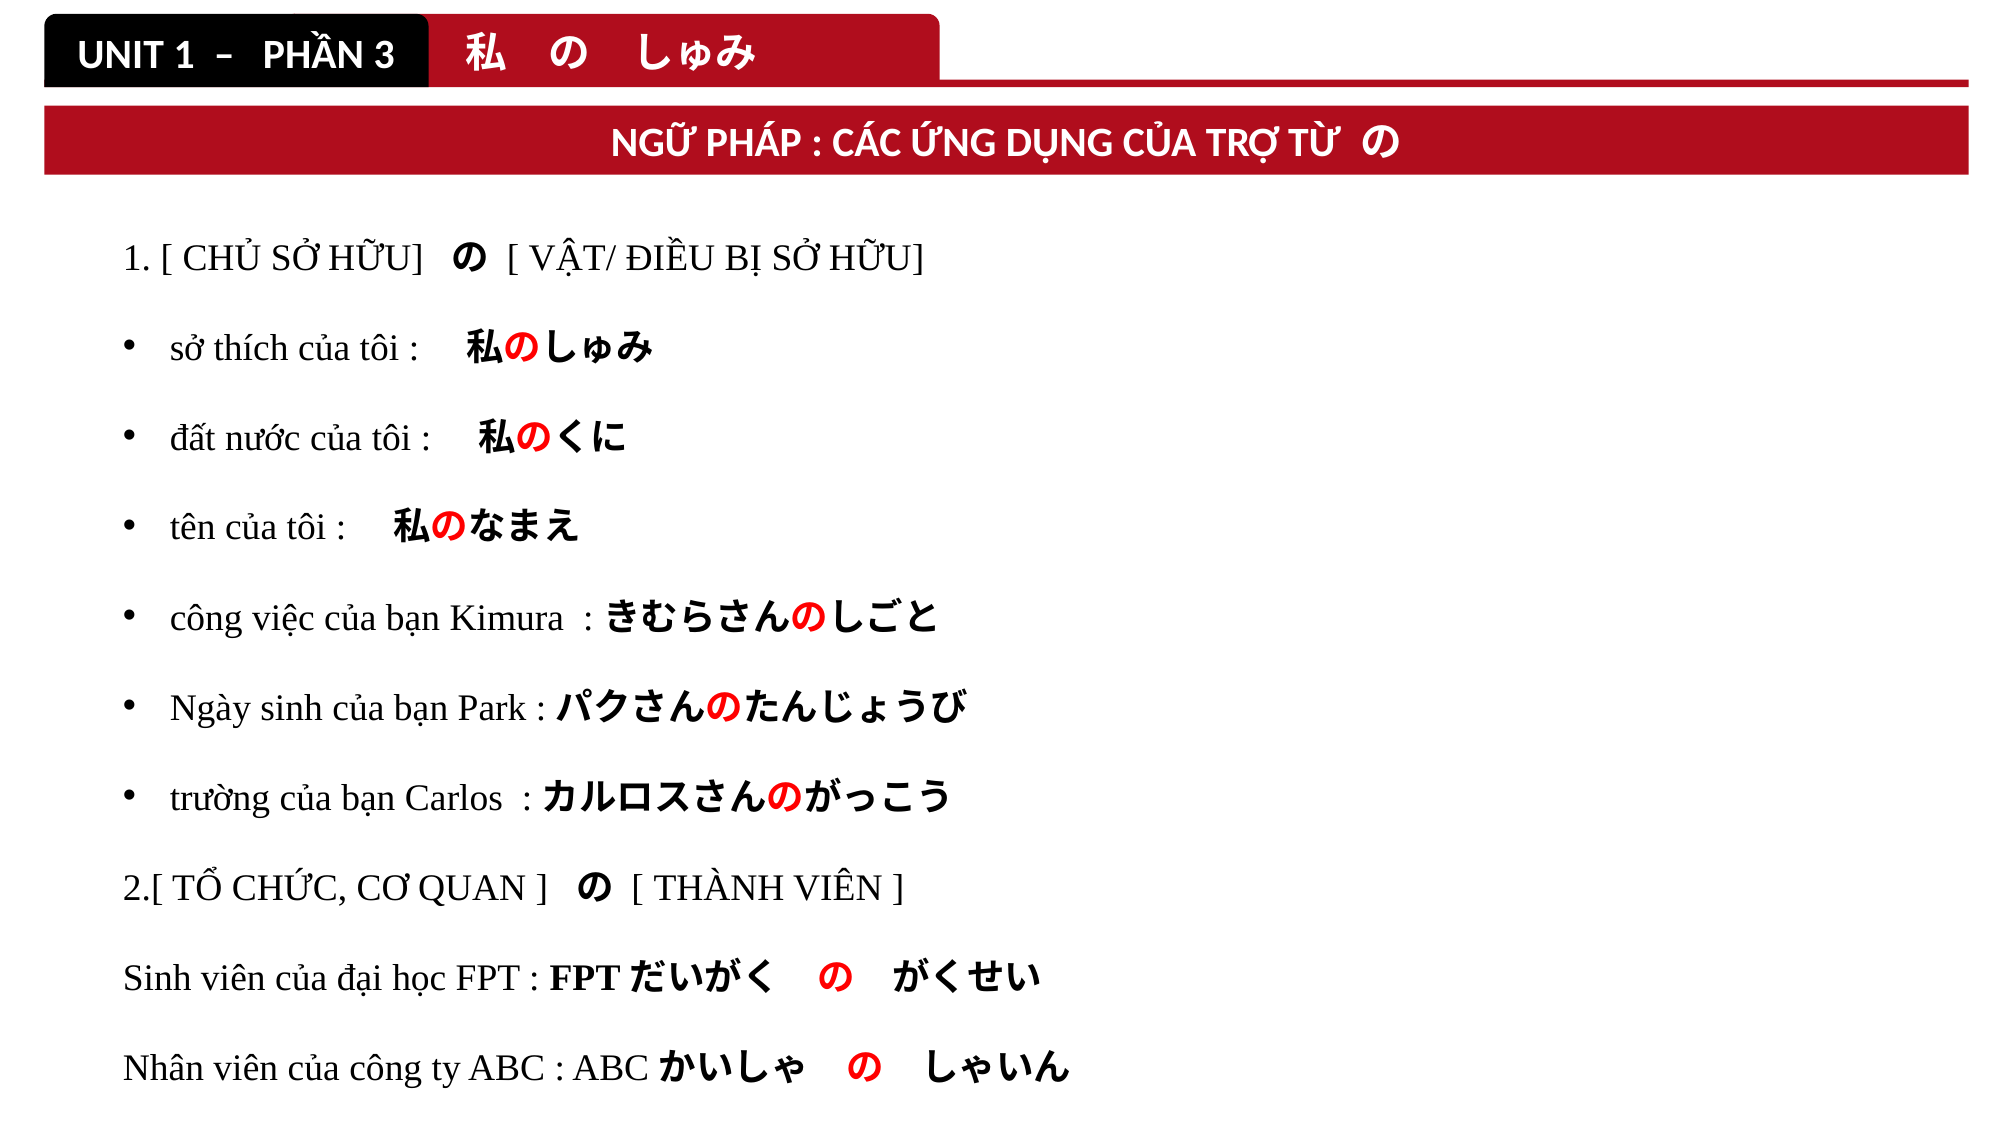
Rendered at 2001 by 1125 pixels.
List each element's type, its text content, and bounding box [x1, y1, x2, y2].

text_box 1. [ CHỦ SỞ HỮU] の [ VẬT/ ĐIỀU BỊ SỞ HỮU] sở thích của tôi : 私のしゅみ đất nước của tôi : 私のくに tên của tôi : 私のなまえ công việc của bạn Kimura :きむらさんのしごと Ngày sinh của bạn Park :パクさんのたんじょうび trường của bạn Carlos :カルロスさんのがっこう 2.[ TỔ CHỨC, CƠ QUAN ] の [ THÀNH VIÊN ] Sinh viên của đại học FPT : FPTだいがく の がくせい Nhân viên của công ty ABC : ABCかいしゃ の しゃいん [108, 180, 1695, 1125]
text_box [430, 79, 1970, 88]
text_box UNIT 1 – PHẦN 3 [43, 12, 430, 89]
text_box 私 の しゅみ [418, 12, 941, 87]
text_box NGỮ PHÁP : CÁC ỨNG DỤNG CỦA TRỢ TỪ の [43, 105, 1970, 176]
